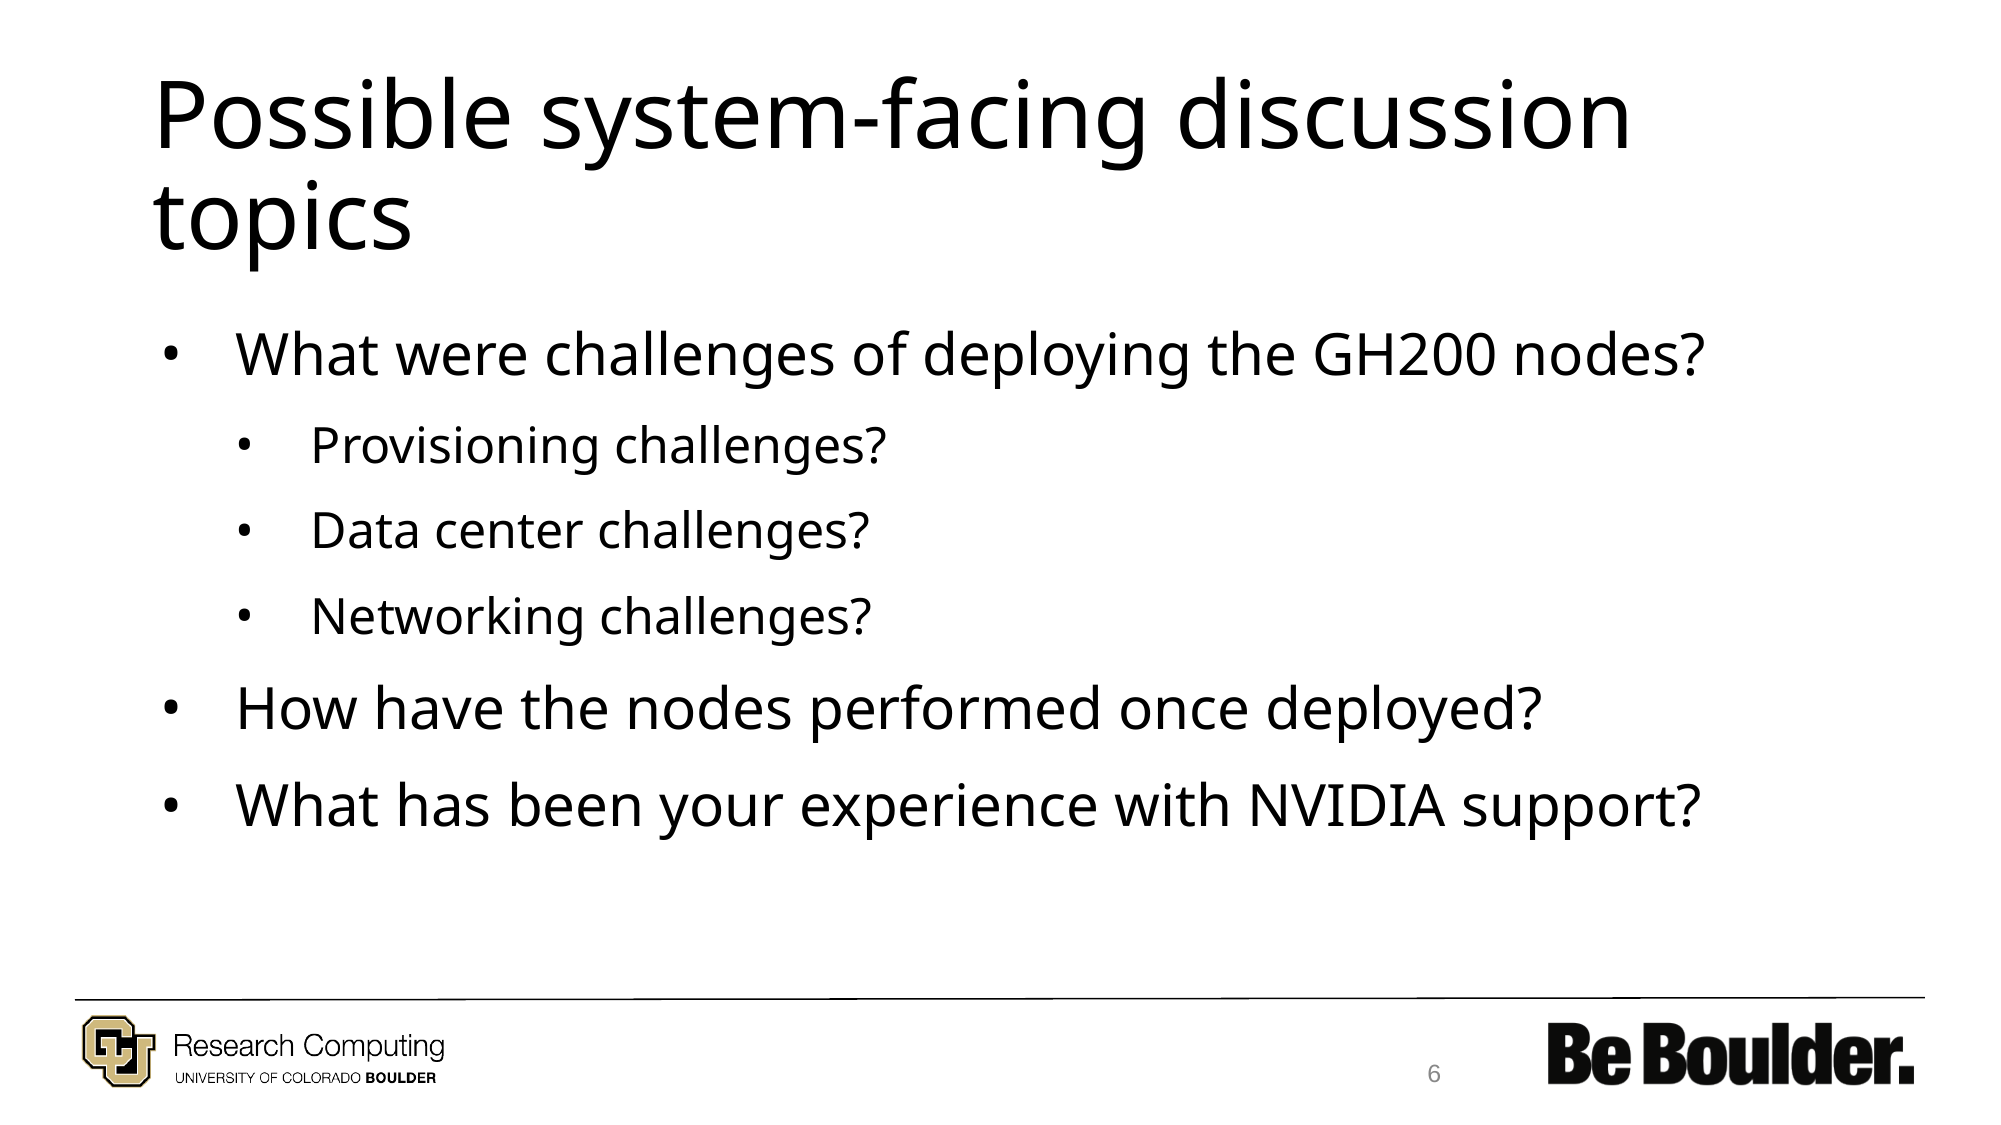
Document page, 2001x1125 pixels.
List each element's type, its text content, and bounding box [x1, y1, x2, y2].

title Possible system-facing discussion topics [137, 59, 1925, 278]
picture [81, 1015, 444, 1088]
list What were challenges of deploying the GH200 nodes? Provisioning challenges? Data center challenges? Networking challenges? How have the nodes performed once deployed? What has been your experience with NVIDIA support? [137, 299, 1863, 983]
picture [1524, 1015, 1938, 1088]
slide_number 6 [1412, 1042, 1525, 1103]
